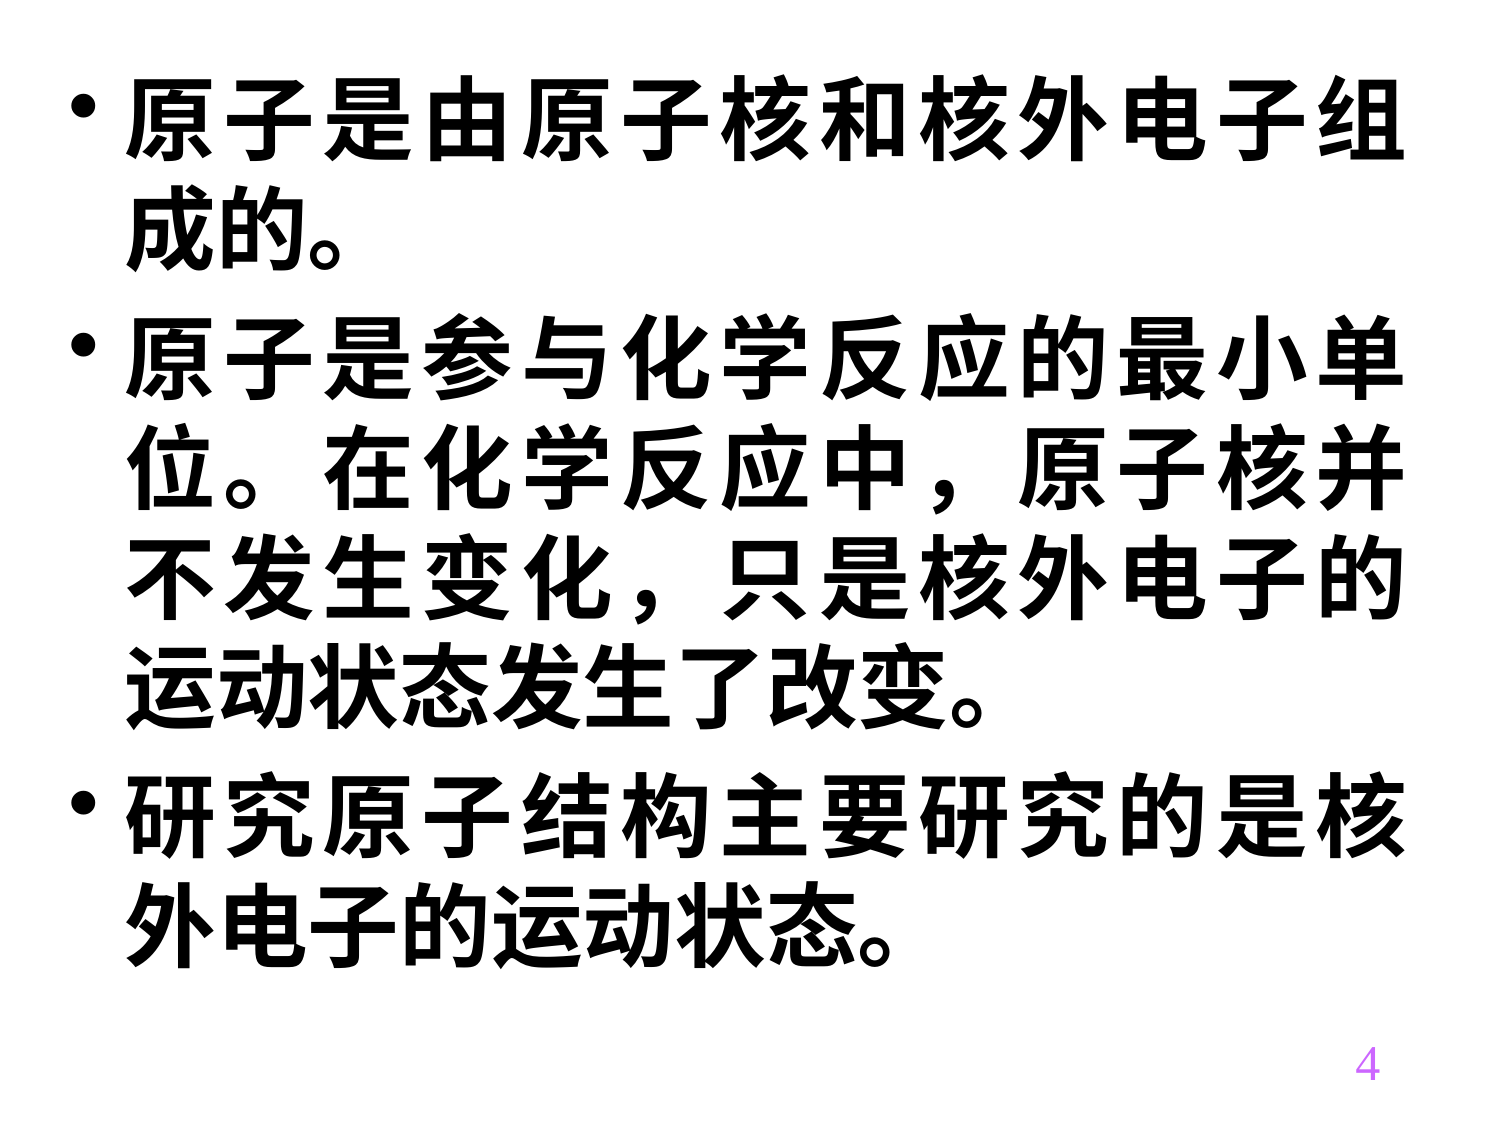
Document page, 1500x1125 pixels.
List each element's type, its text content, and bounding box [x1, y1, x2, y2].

list 原子是由原子核和核外电子组成的。 原子是参与化学反应的最小单位。在化学反应中，原子核并不发生变化，只是核外电子的运动状态发生了改变。 研究原子结构主要研究的是核外电子的运动状态。 [53, 54, 1424, 988]
